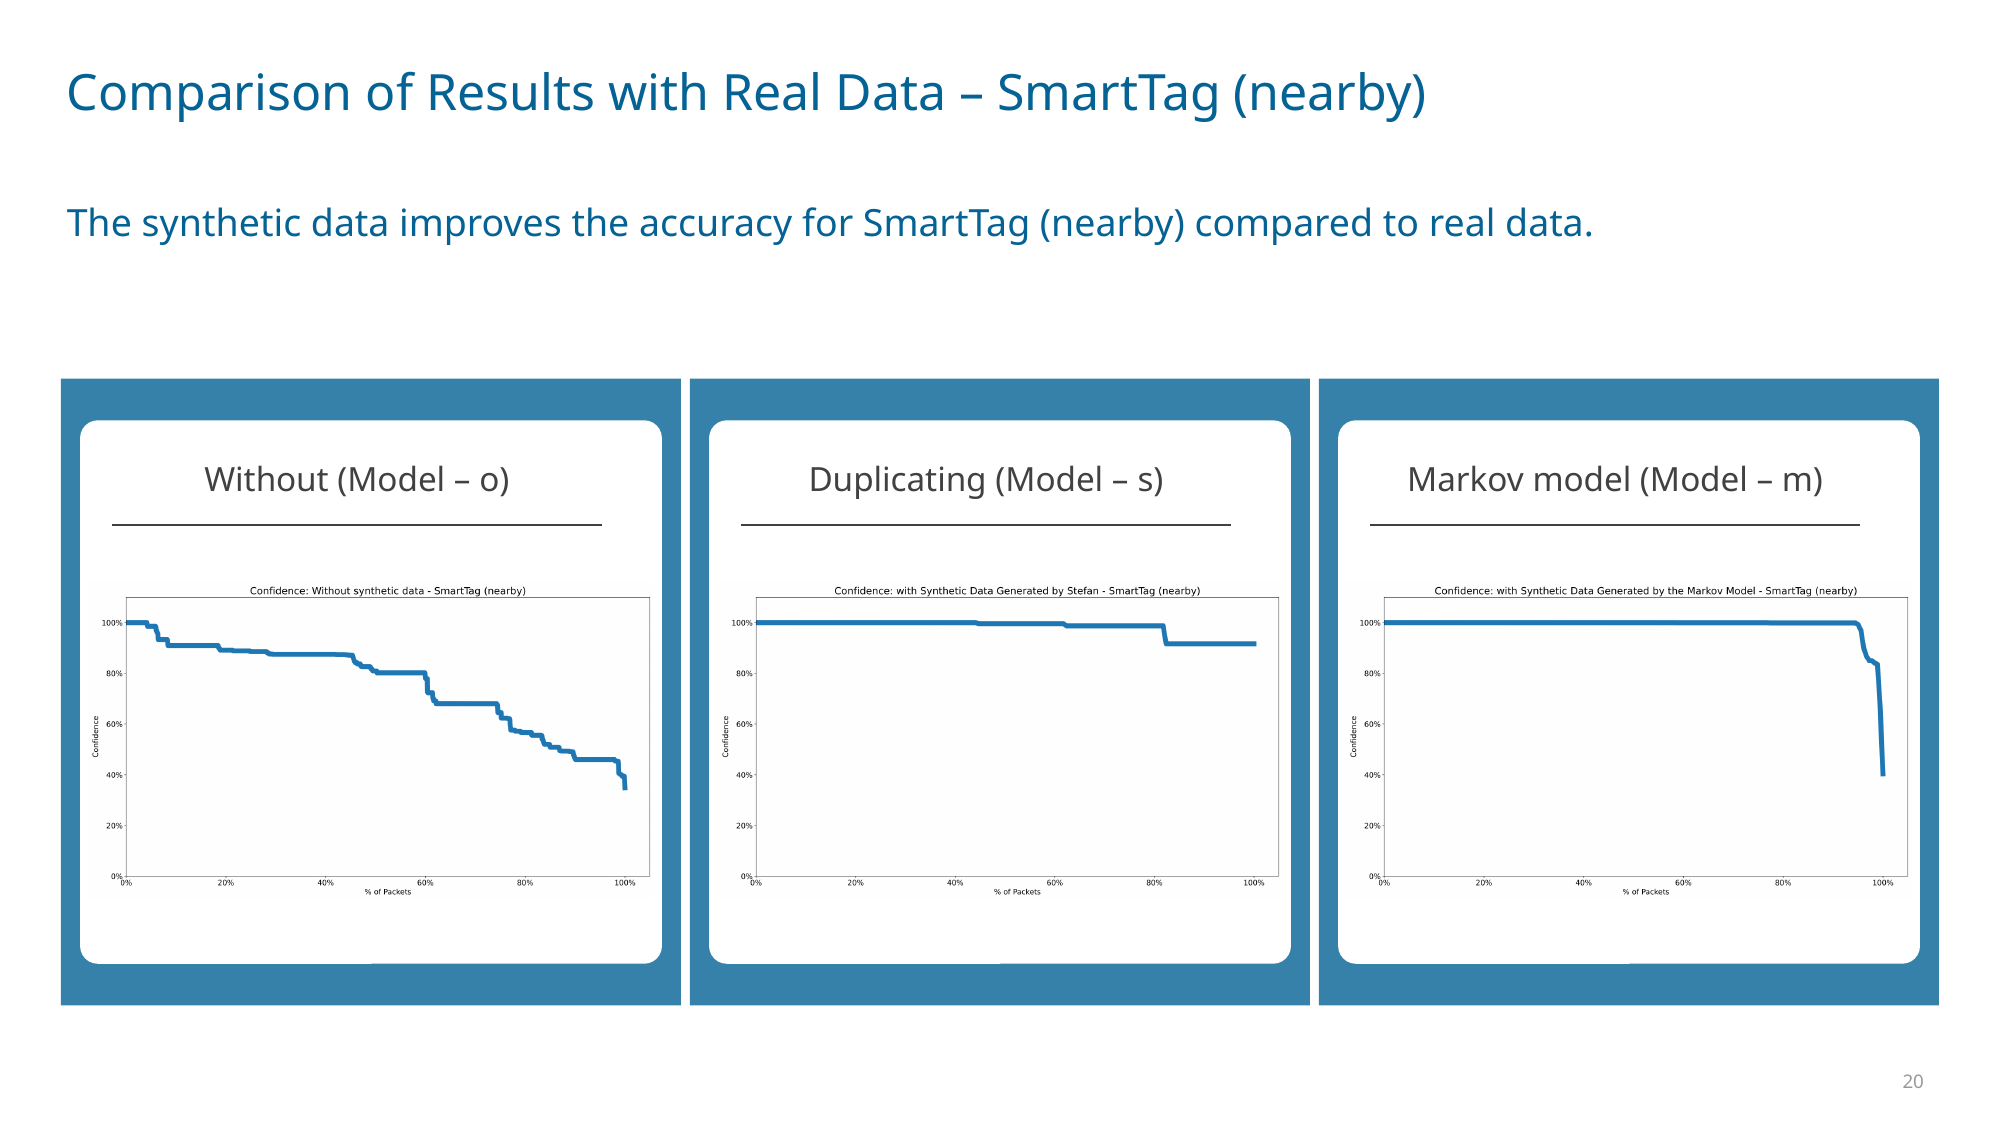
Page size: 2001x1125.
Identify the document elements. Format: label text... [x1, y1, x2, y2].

text_box [689, 378, 1311, 1006]
text_box [1318, 378, 1940, 1006]
text_box [79, 419, 663, 965]
title Comparison of Results with Real Data – SmartTag (nearby) [60, 61, 1940, 129]
text_box Markov model (Model – m) [1369, 430, 1861, 526]
text_box Without (Model – o) [111, 430, 603, 526]
text_box [60, 378, 682, 1006]
text_box Duplicating (Model – s) [740, 430, 1232, 526]
text_box [708, 419, 1292, 965]
text_box [1337, 419, 1922, 965]
slide_number 20 [1845, 1042, 1940, 1103]
picture [716, 581, 1283, 900]
picture [87, 581, 654, 900]
picture [1345, 581, 1912, 900]
text_box The synthetic data improves the accuracy for SmartTag (nearby) compared to real data. [60, 192, 1940, 328]
